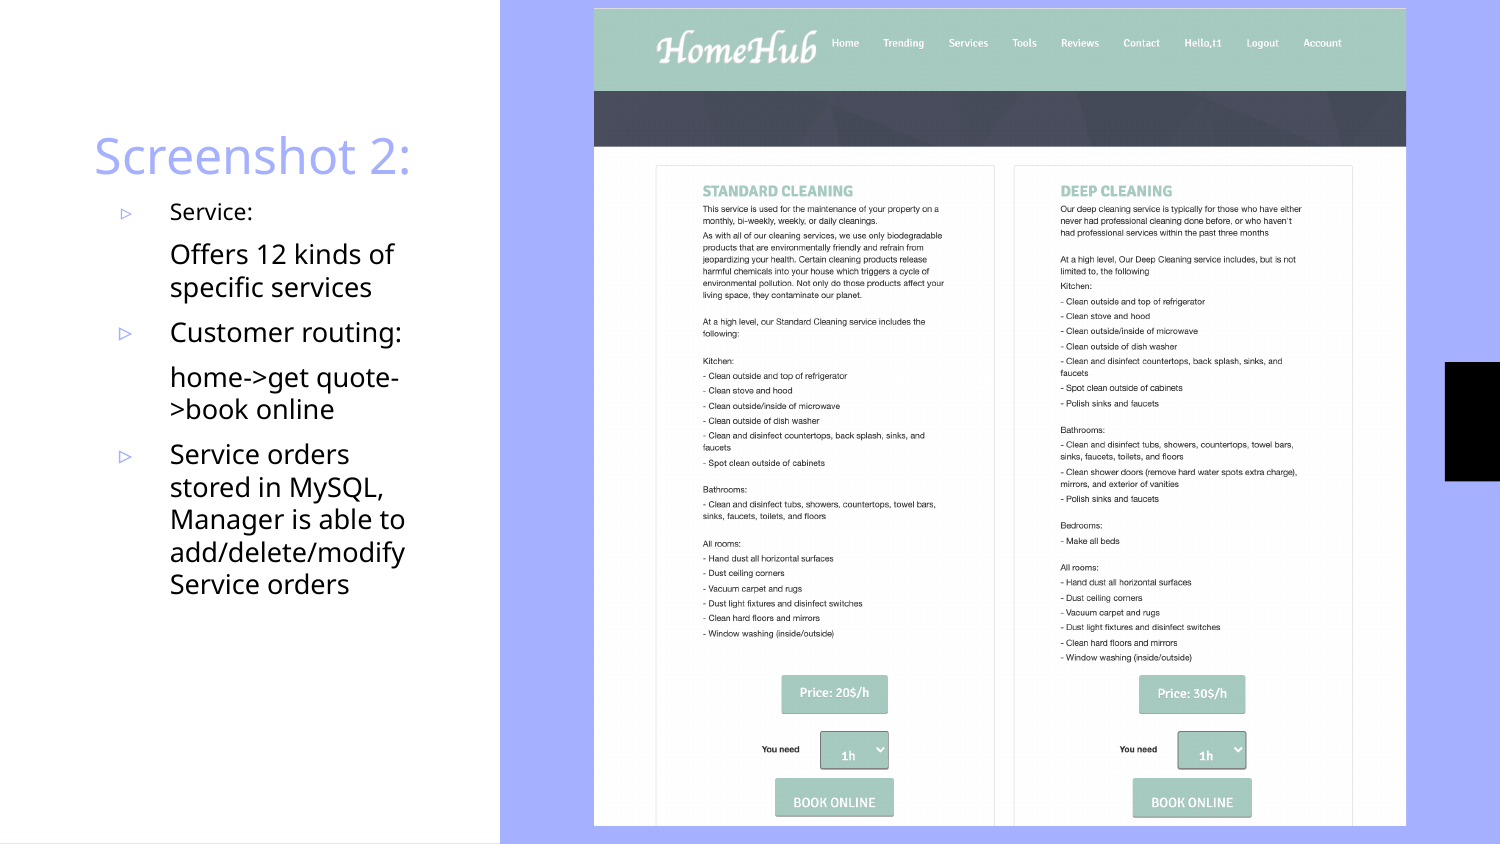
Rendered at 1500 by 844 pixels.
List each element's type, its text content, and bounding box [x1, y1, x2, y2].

list Screenshot 2: Service: Offers 12 kinds of specific services Customer routing: home->get quote->book online Service orders stored in MySQL, Manager is able to add/delete/modify Service orders [79, 110, 441, 725]
picture [593, 8, 1407, 827]
slide_number [1444, 362, 1500, 482]
